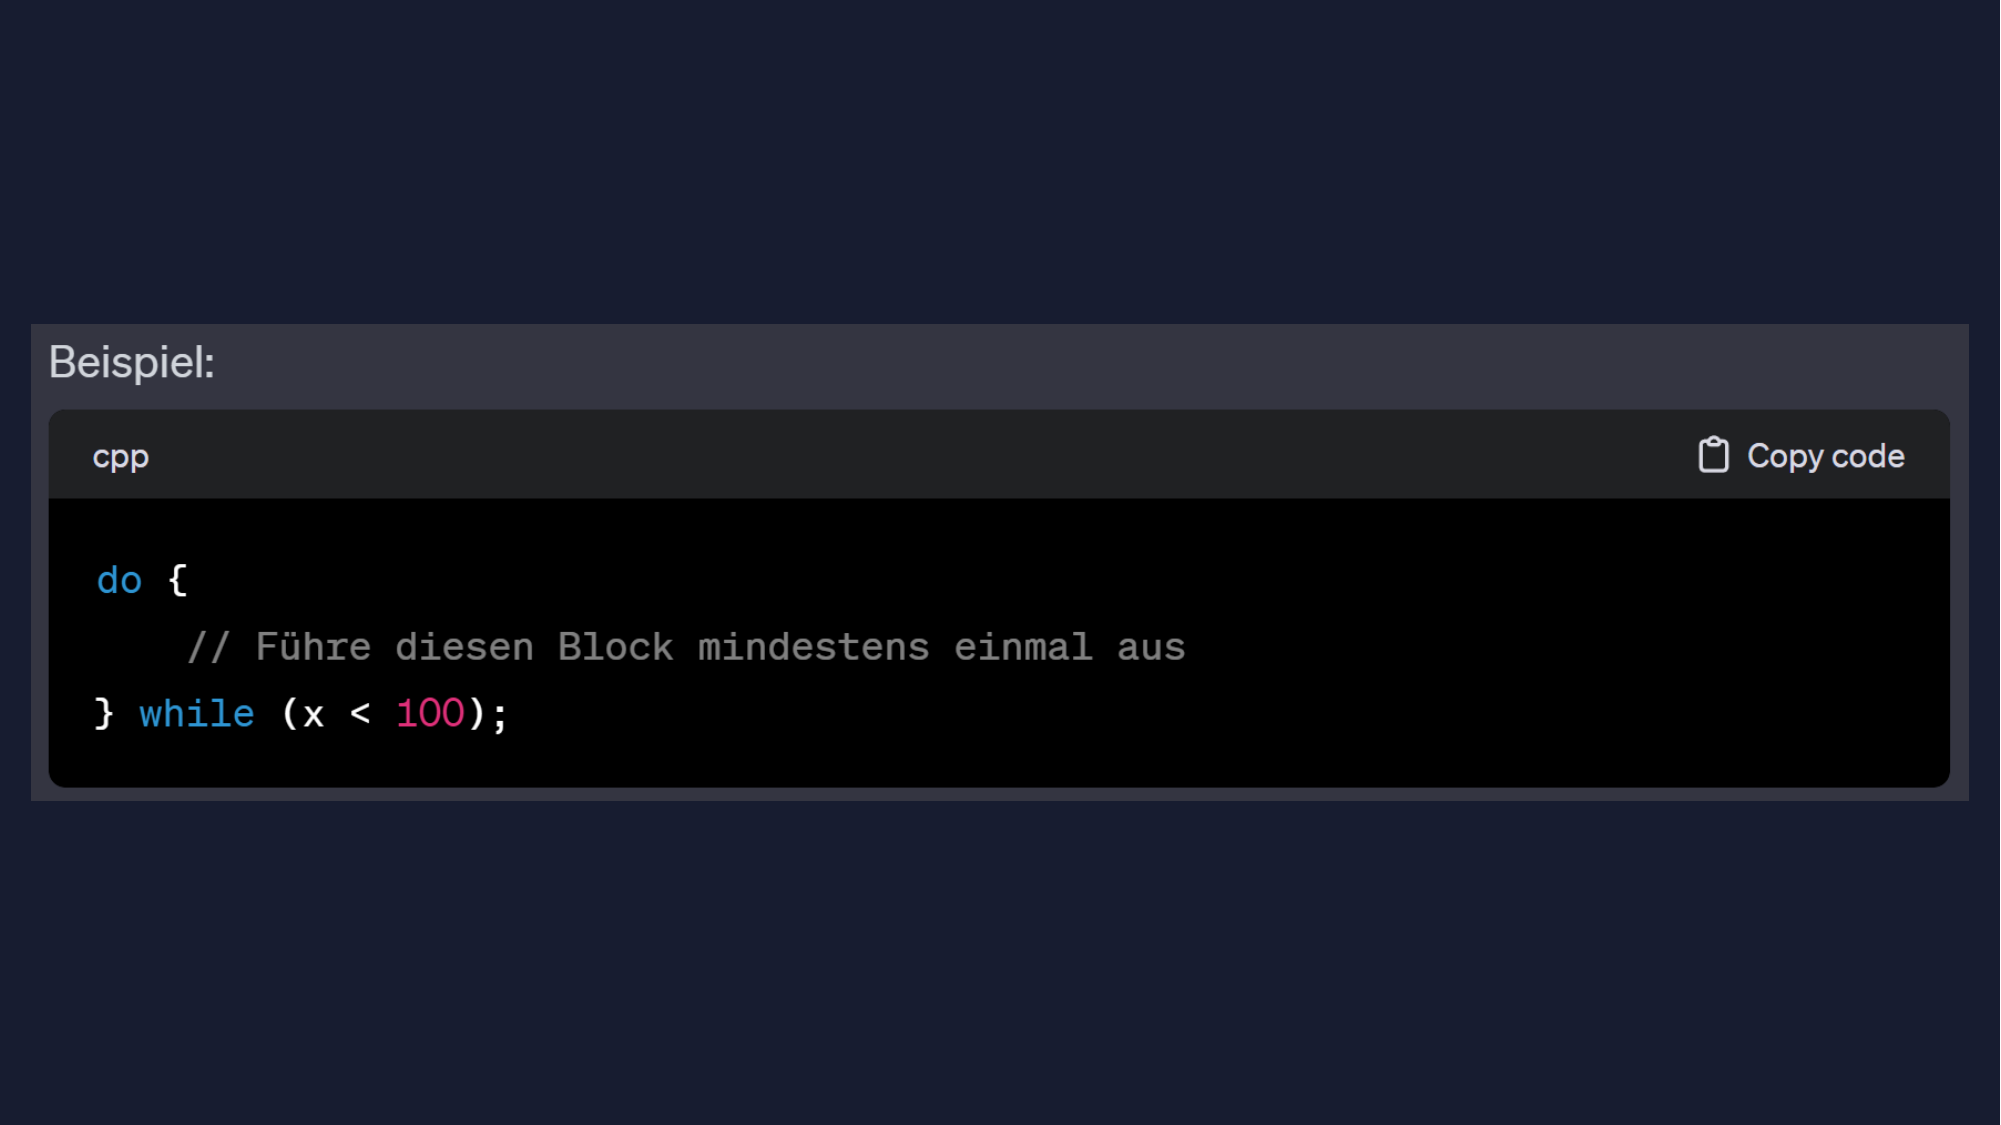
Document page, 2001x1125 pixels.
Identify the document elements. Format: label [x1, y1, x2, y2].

picture [31, 324, 1969, 801]
